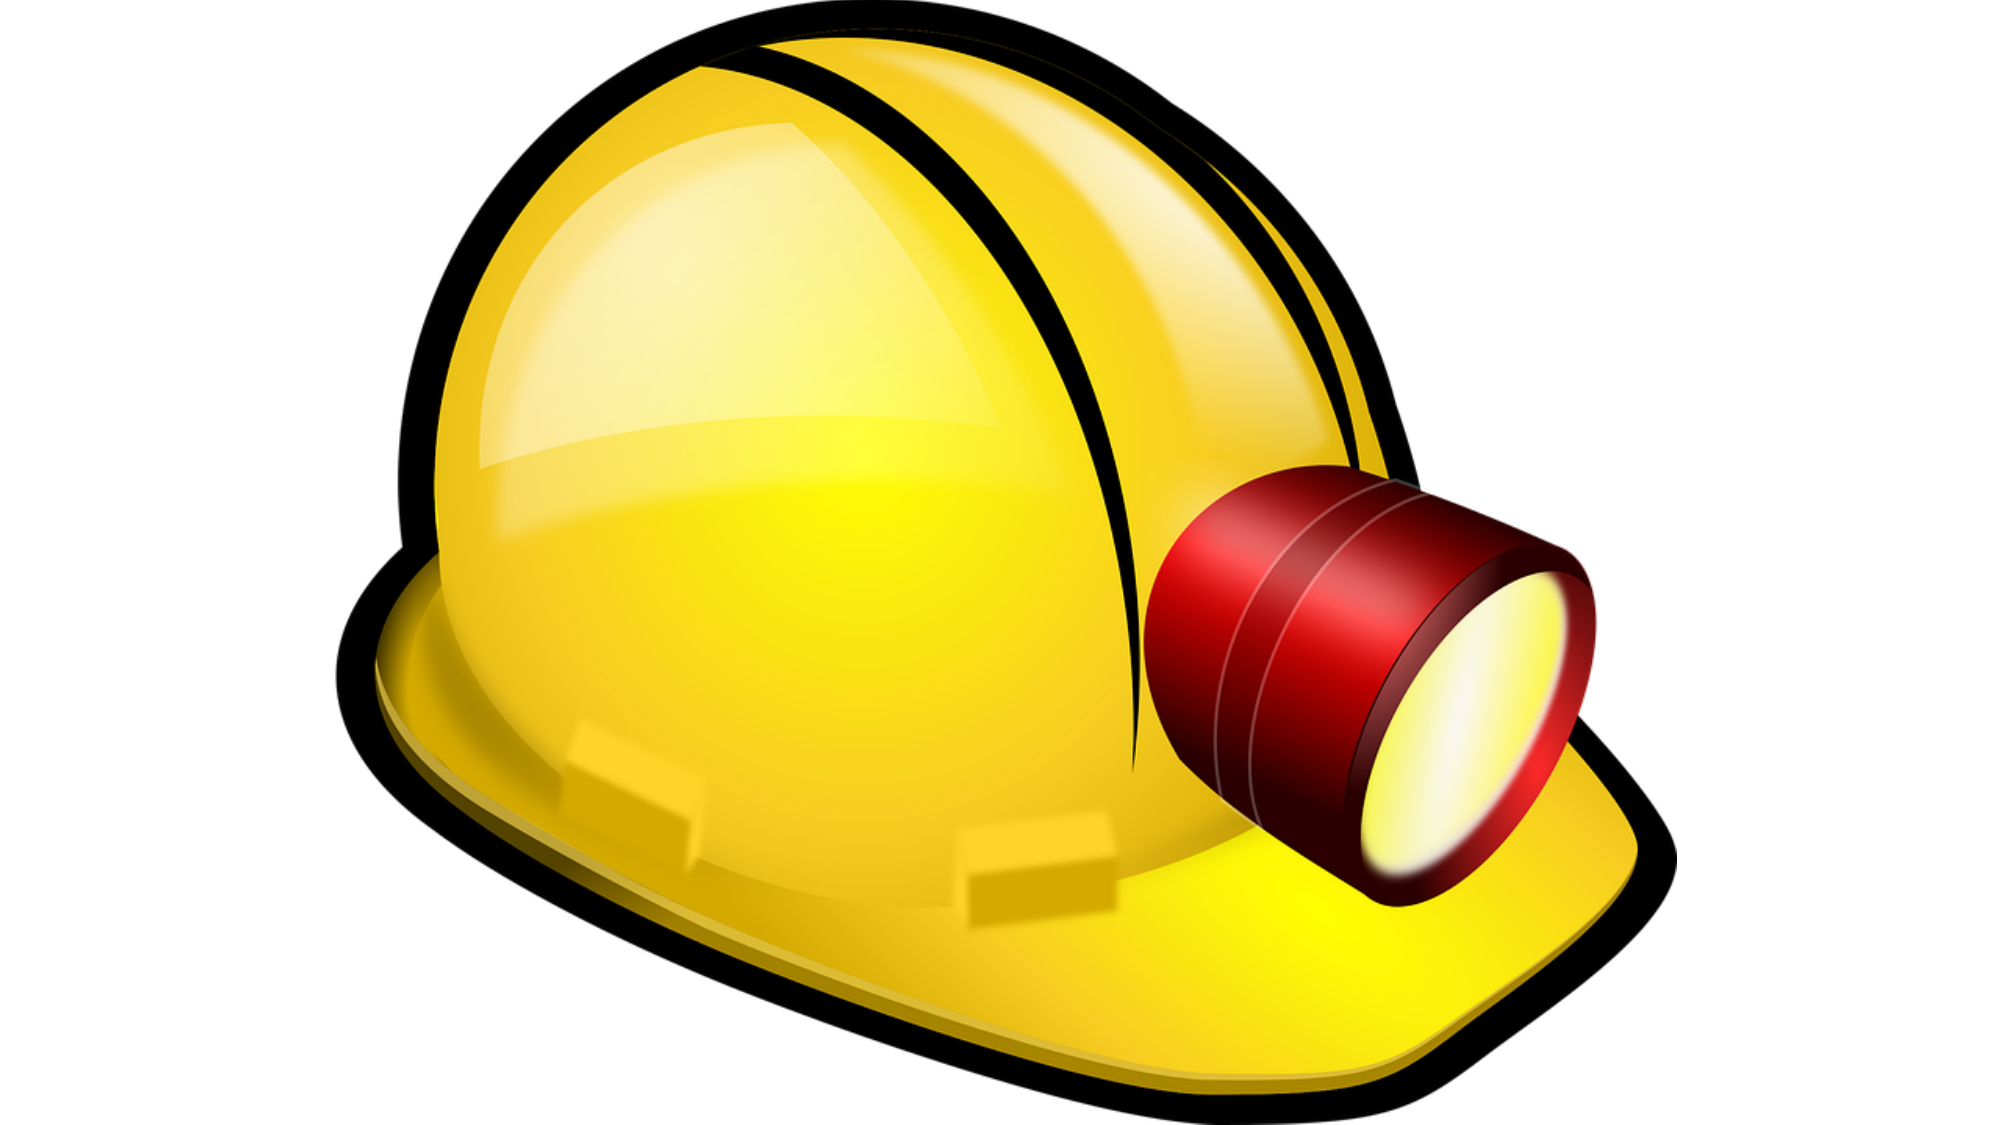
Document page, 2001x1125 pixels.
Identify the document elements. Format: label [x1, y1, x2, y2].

picture [323, 0, 1677, 1125]
